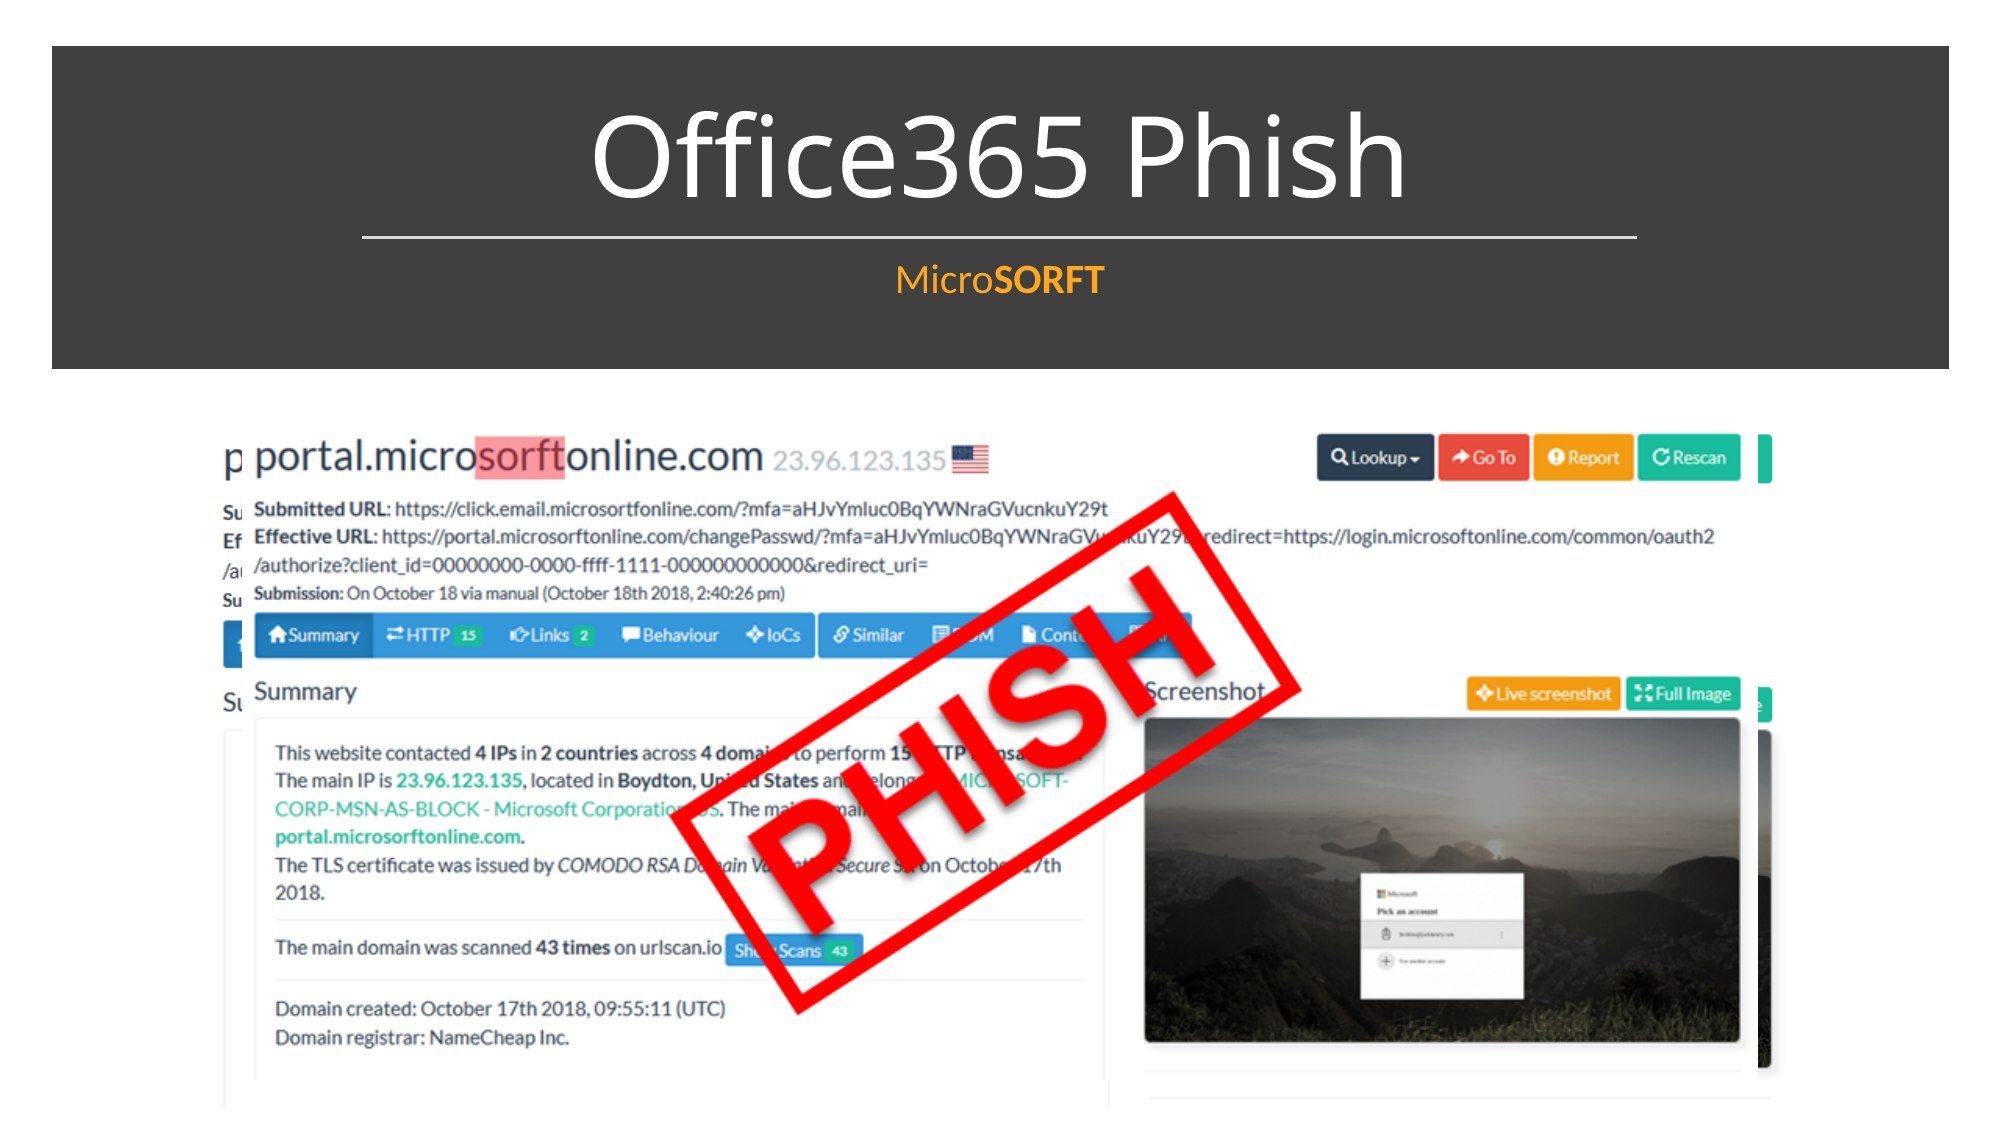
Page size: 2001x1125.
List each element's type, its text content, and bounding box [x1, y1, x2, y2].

picture [210, 424, 1790, 1107]
title Office365 Phish [86, 76, 1914, 230]
text_box [61, 55, 1939, 360]
list MicroSORFT [249, 250, 1750, 320]
